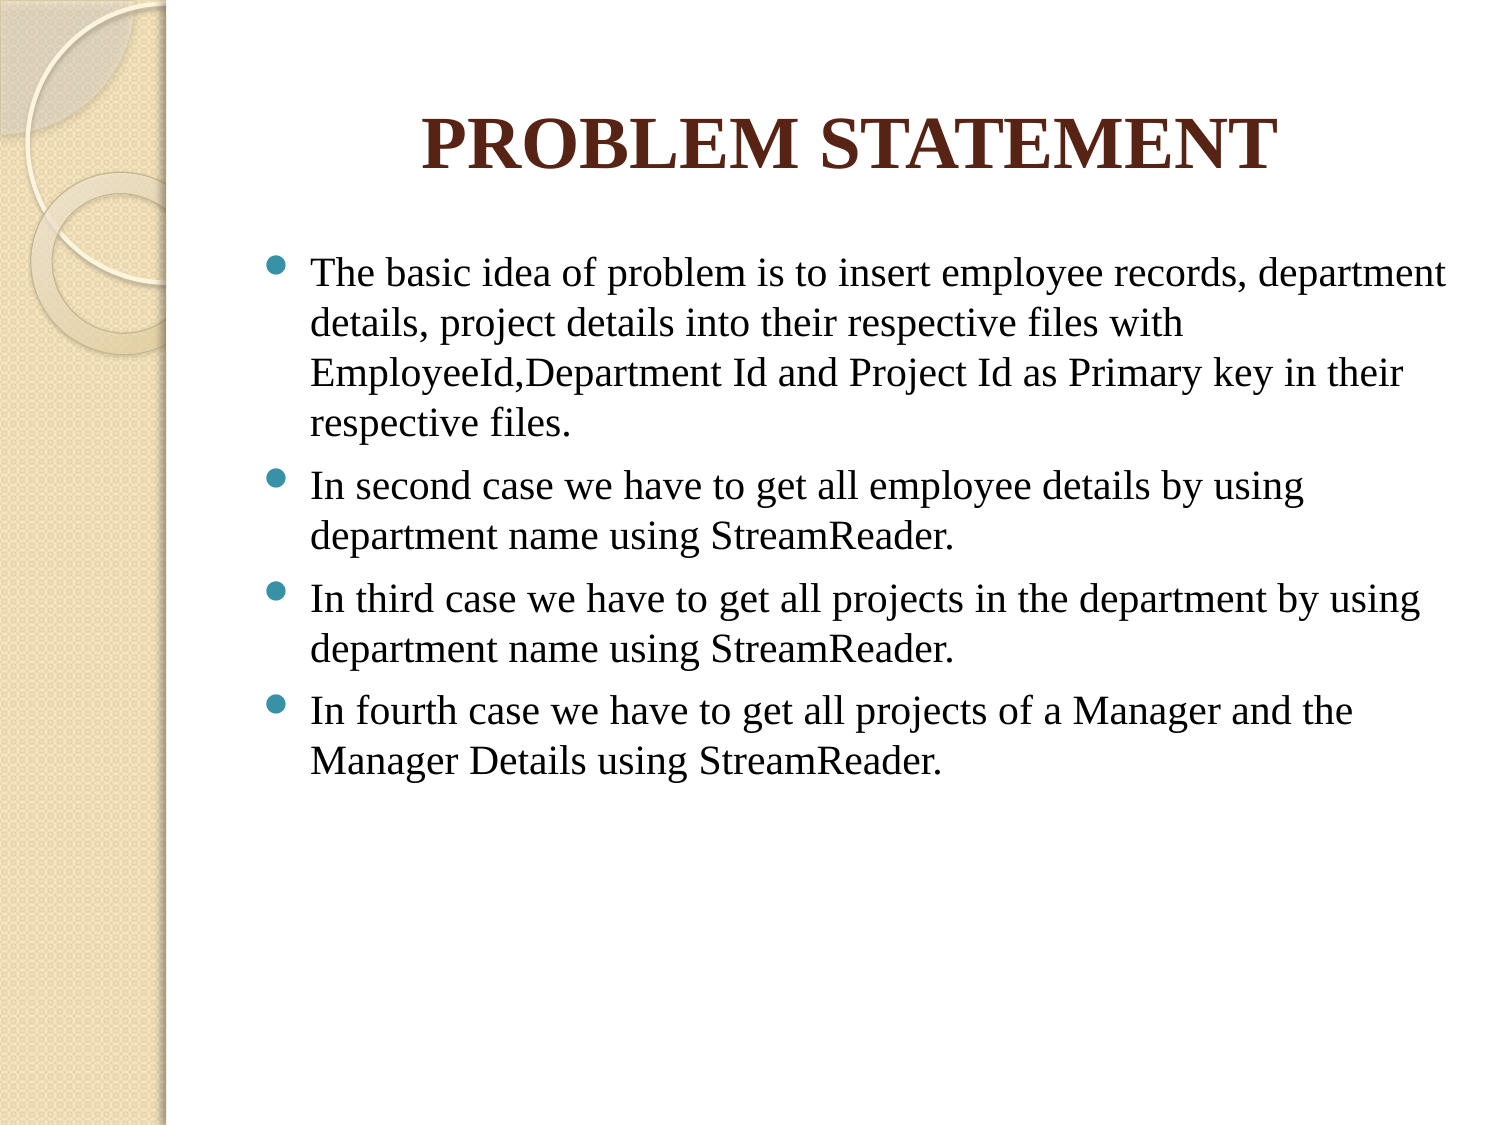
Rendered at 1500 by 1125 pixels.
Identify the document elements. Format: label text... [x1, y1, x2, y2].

list The basic idea of problem is to insert employee records, department details, project details into their respective files with EmployeeId,Department Id and Project Id as Primary key in their respective files. In second case we have to get all employee details by using department name using StreamReader. In third case we have to get all projects in the department by using department name using StreamReader. In fourth case we have to get all projects of a Manager and the Manager Details using StreamReader. [235, 237, 1466, 1025]
title PROBLEM STATEMENT [235, 45, 1466, 233]
